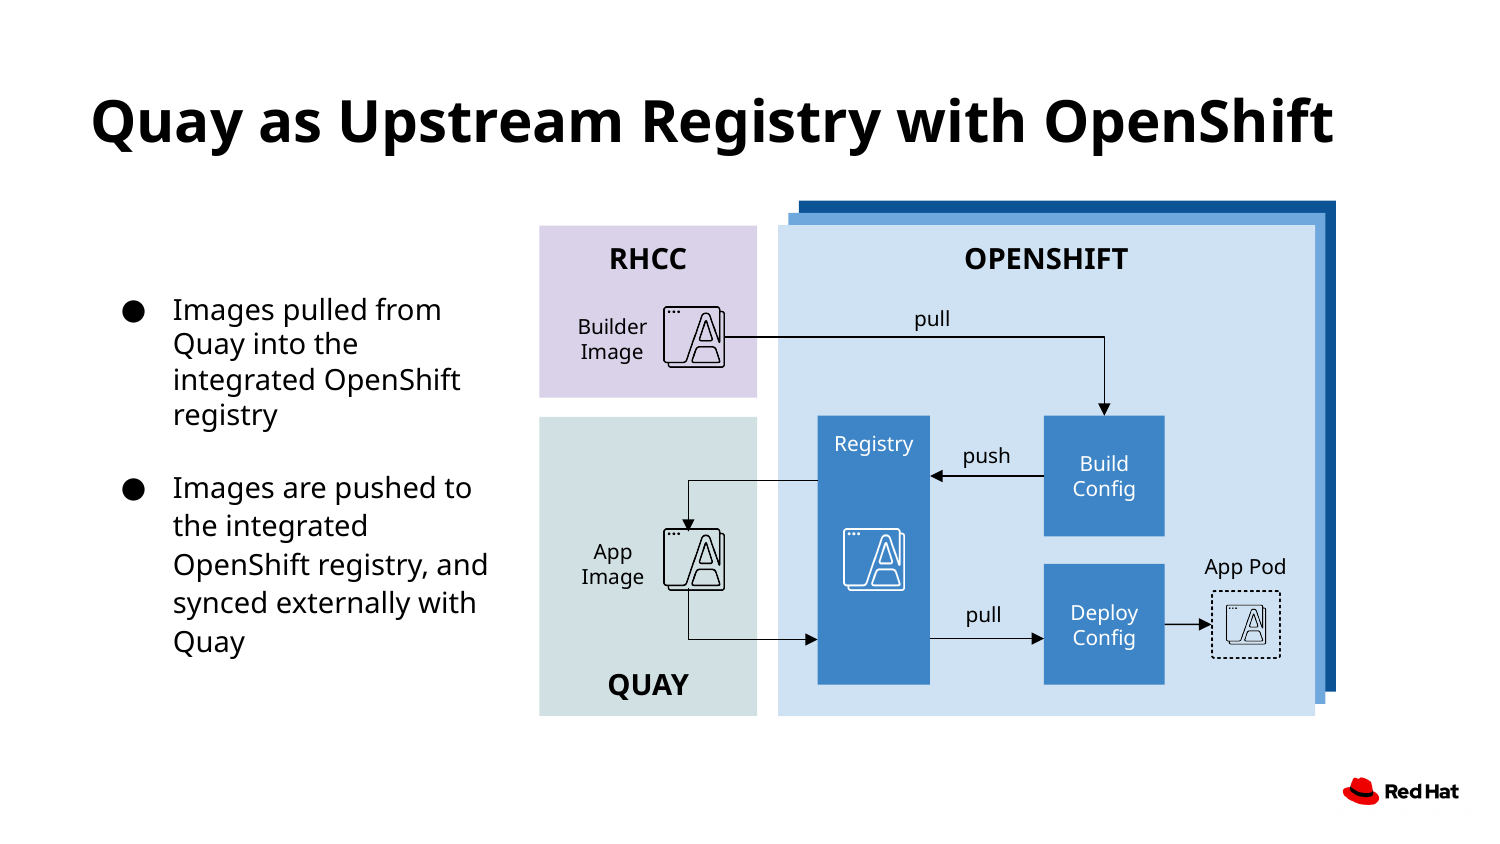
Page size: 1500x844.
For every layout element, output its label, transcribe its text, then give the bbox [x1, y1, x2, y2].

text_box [724, 336, 1105, 416]
picture [663, 306, 726, 368]
text_box Registry [817, 424, 930, 685]
text_box App Pod [1182, 538, 1308, 624]
picture [1325, 751, 1475, 831]
text_box [682, 480, 818, 527]
picture [842, 528, 905, 591]
title Quay as Upstream Registry with OpenShift [75, 0, 1350, 169]
text_box QUAY [539, 416, 758, 716]
text_box Images pulled from Quay into the integrated OpenShift registry Images are pushed to the integrated OpenShift registry, and synced externally with Quay [82, 251, 507, 698]
text_box Builder Image [556, 298, 669, 384]
text_box [788, 212, 1326, 704]
text_box pull [889, 290, 975, 335]
text_box Build Config [1043, 415, 1165, 537]
picture [663, 528, 726, 591]
text_box RHCC [539, 225, 758, 398]
picture [1211, 590, 1281, 659]
text_box [798, 200, 1336, 692]
text_box pull [941, 586, 1026, 637]
text_box push [944, 427, 1029, 475]
text_box Deploy Config [1043, 563, 1165, 685]
text_box App Image [562, 523, 664, 609]
text_box OPENSHIFT [778, 225, 1316, 717]
text_box [688, 599, 818, 646]
